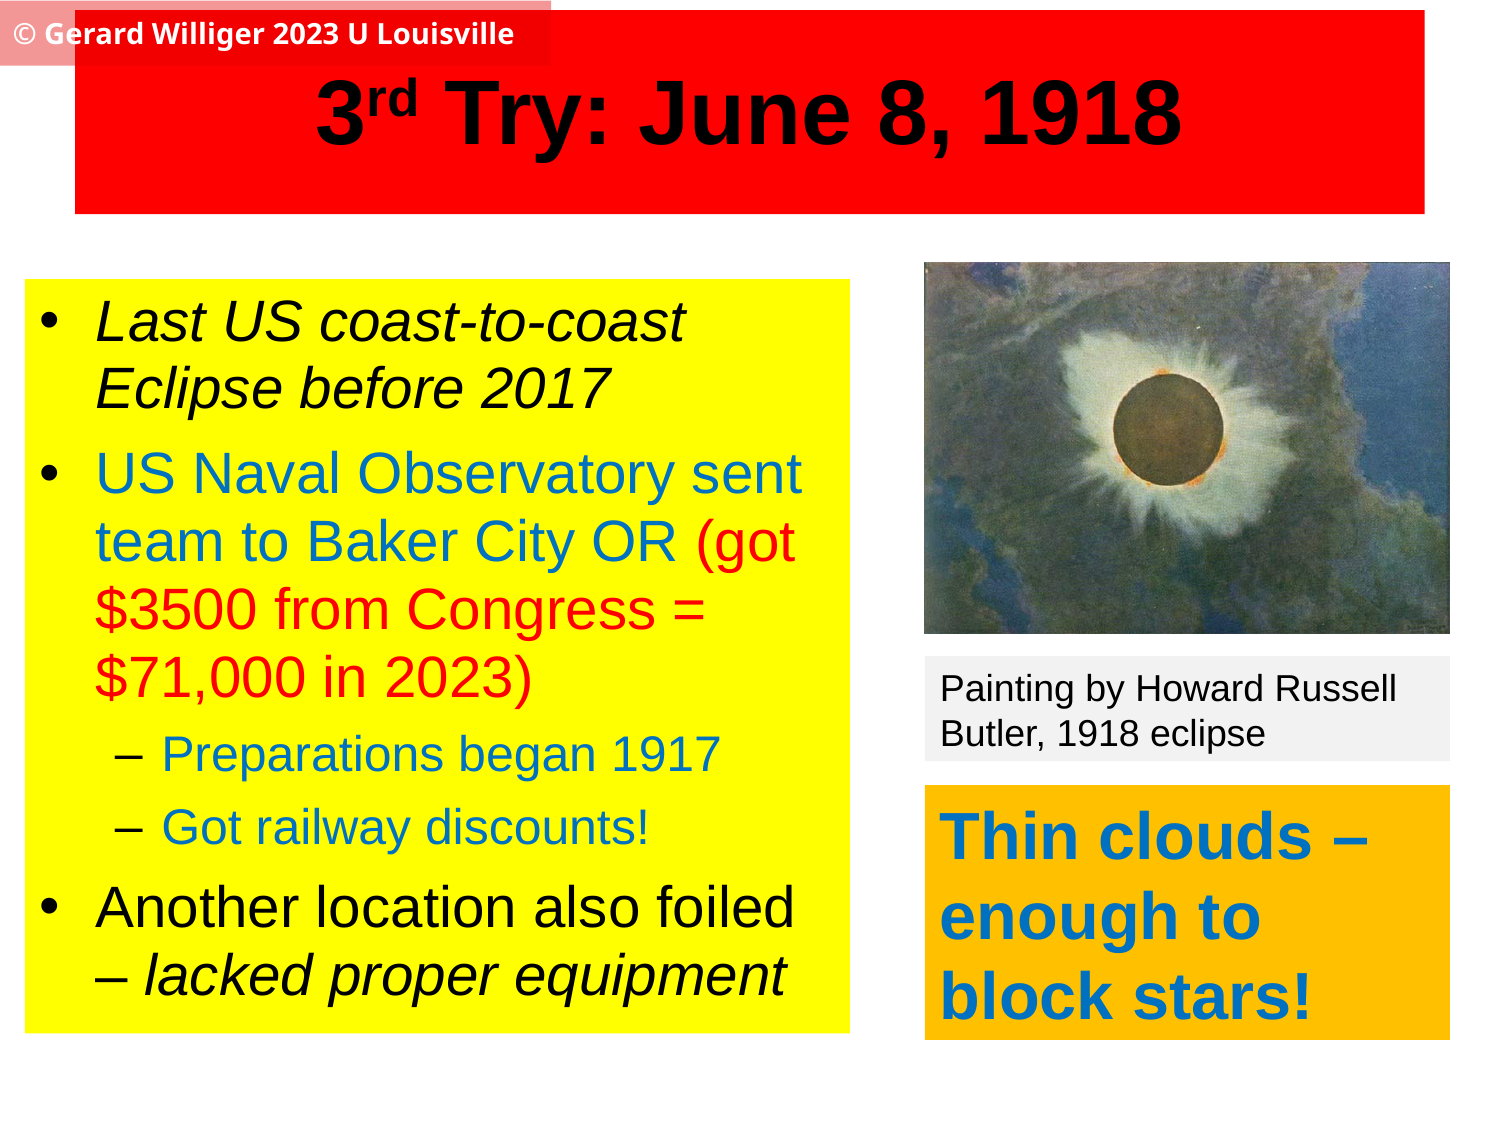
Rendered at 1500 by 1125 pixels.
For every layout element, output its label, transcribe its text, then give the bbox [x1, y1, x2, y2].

title 3rd Try: June 8, 1918 [75, 10, 1425, 215]
text_box Painting by Howard Russell Butler, 1918 eclipse [924, 656, 1450, 762]
text_box © Gerard Williger 2023 U Louisville [0, 0, 552, 66]
picture [924, 262, 1451, 634]
text_box Thin clouds – enough to block stars! [924, 785, 1450, 1040]
list Last US coast-to-coast Eclipse before 2017 US Naval Observatory sent team to Baker City OR (got $3500 from Congress = $71,000 in 2023) Preparations began 1917 Got railway discounts! Another location also foiled – lacked proper equipment [24, 279, 850, 1034]
